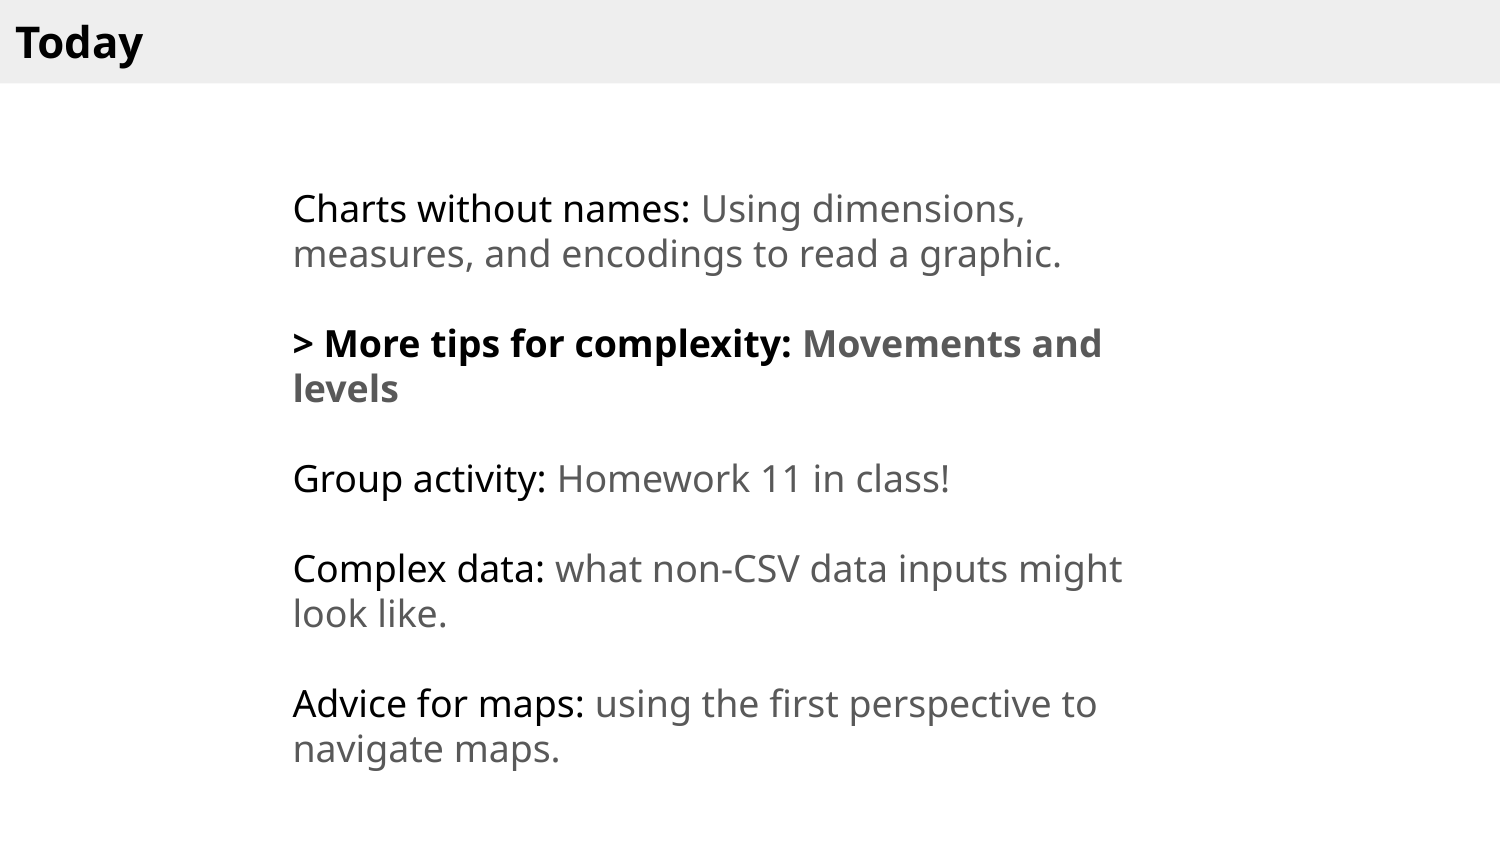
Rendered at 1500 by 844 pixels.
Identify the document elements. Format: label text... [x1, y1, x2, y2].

text_box [0, 0, 1500, 84]
text_box Today [0, 0, 1480, 83]
text_box Charts without names: Using dimensions, measures, and encodings to read a graphic. > More tips for complexity: Movements and levels Group activity: Homework 11 in class! Complex data: what non-CSV data inputs might look like. Advice for maps: using the first perspective to navigate maps. [277, 169, 1223, 749]
